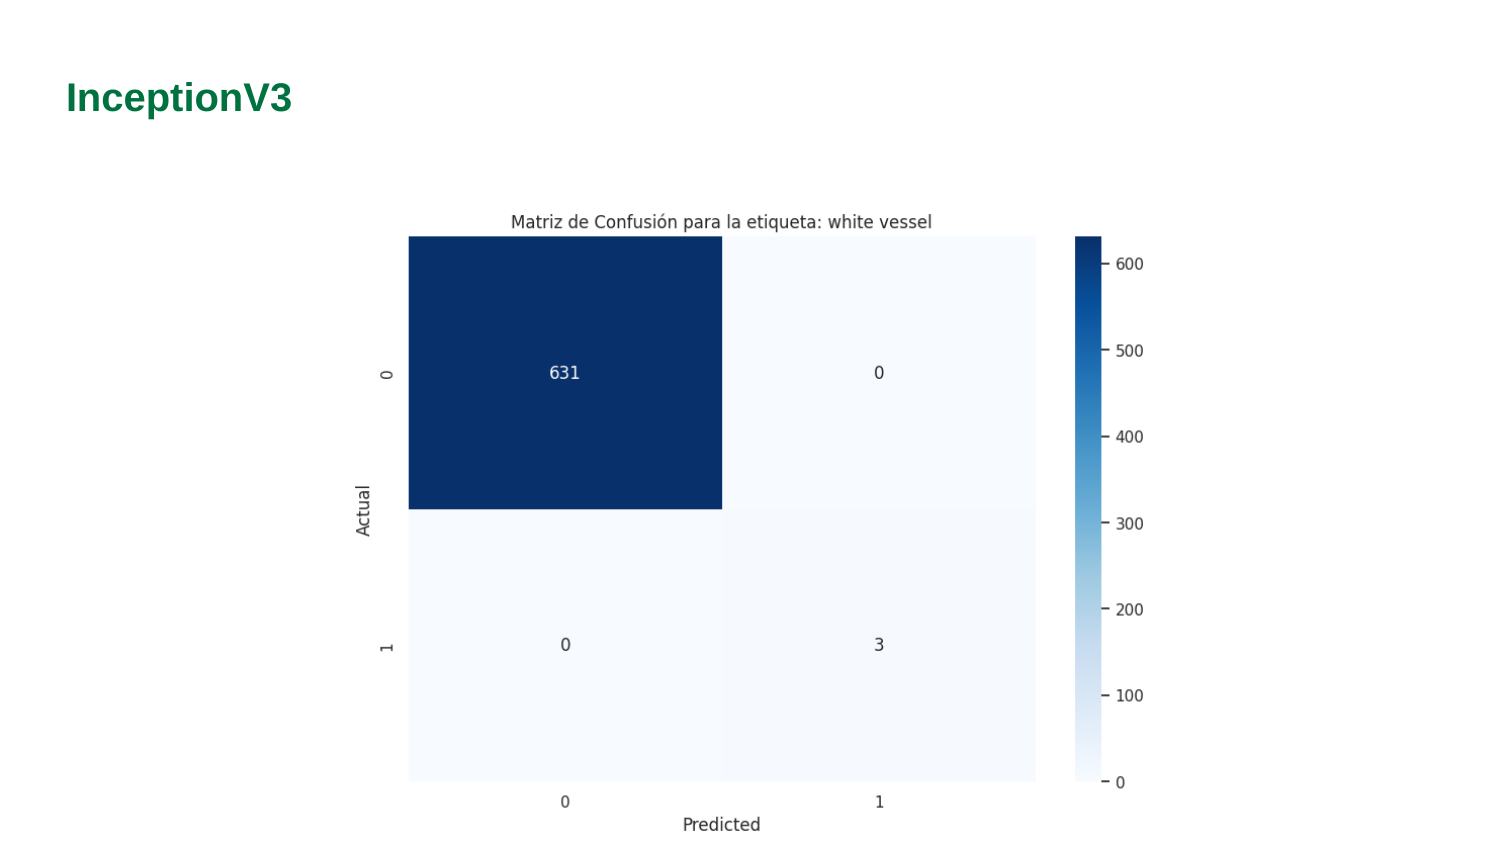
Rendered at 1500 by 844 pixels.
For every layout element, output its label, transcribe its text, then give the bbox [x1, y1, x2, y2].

title InceptionV3 [51, 60, 1449, 155]
picture [346, 204, 1154, 844]
